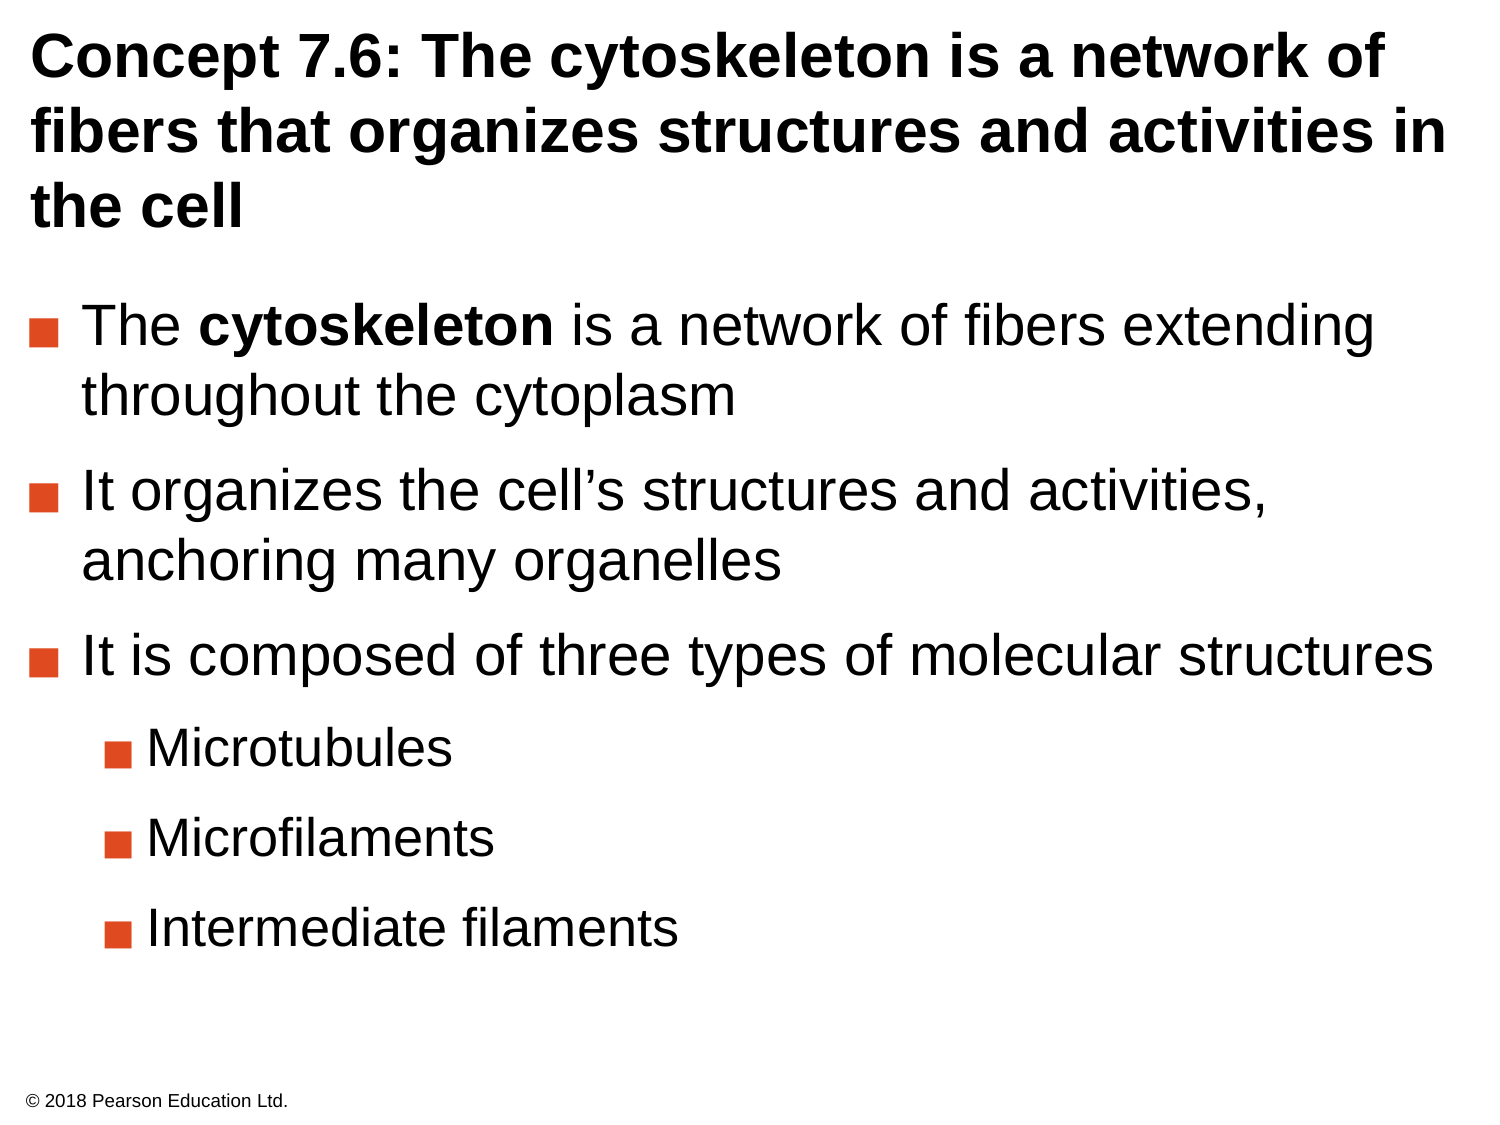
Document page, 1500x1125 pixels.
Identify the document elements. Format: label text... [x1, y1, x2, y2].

title Concept 7.6: The cytoskeleton is a network of fibers that organizes structures and activities in the cell [0, 0, 1500, 258]
list The cytoskeleton is a network of fibers extending throughout the cytoplasm It organizes the cell’s structures and activities, anchoring many organelles It is composed of three types of molecular structures Microtubules Microfilaments Intermediate filaments [24, 287, 1475, 1065]
footer © 2018 Pearson Education Ltd. [10, 1080, 518, 1119]
